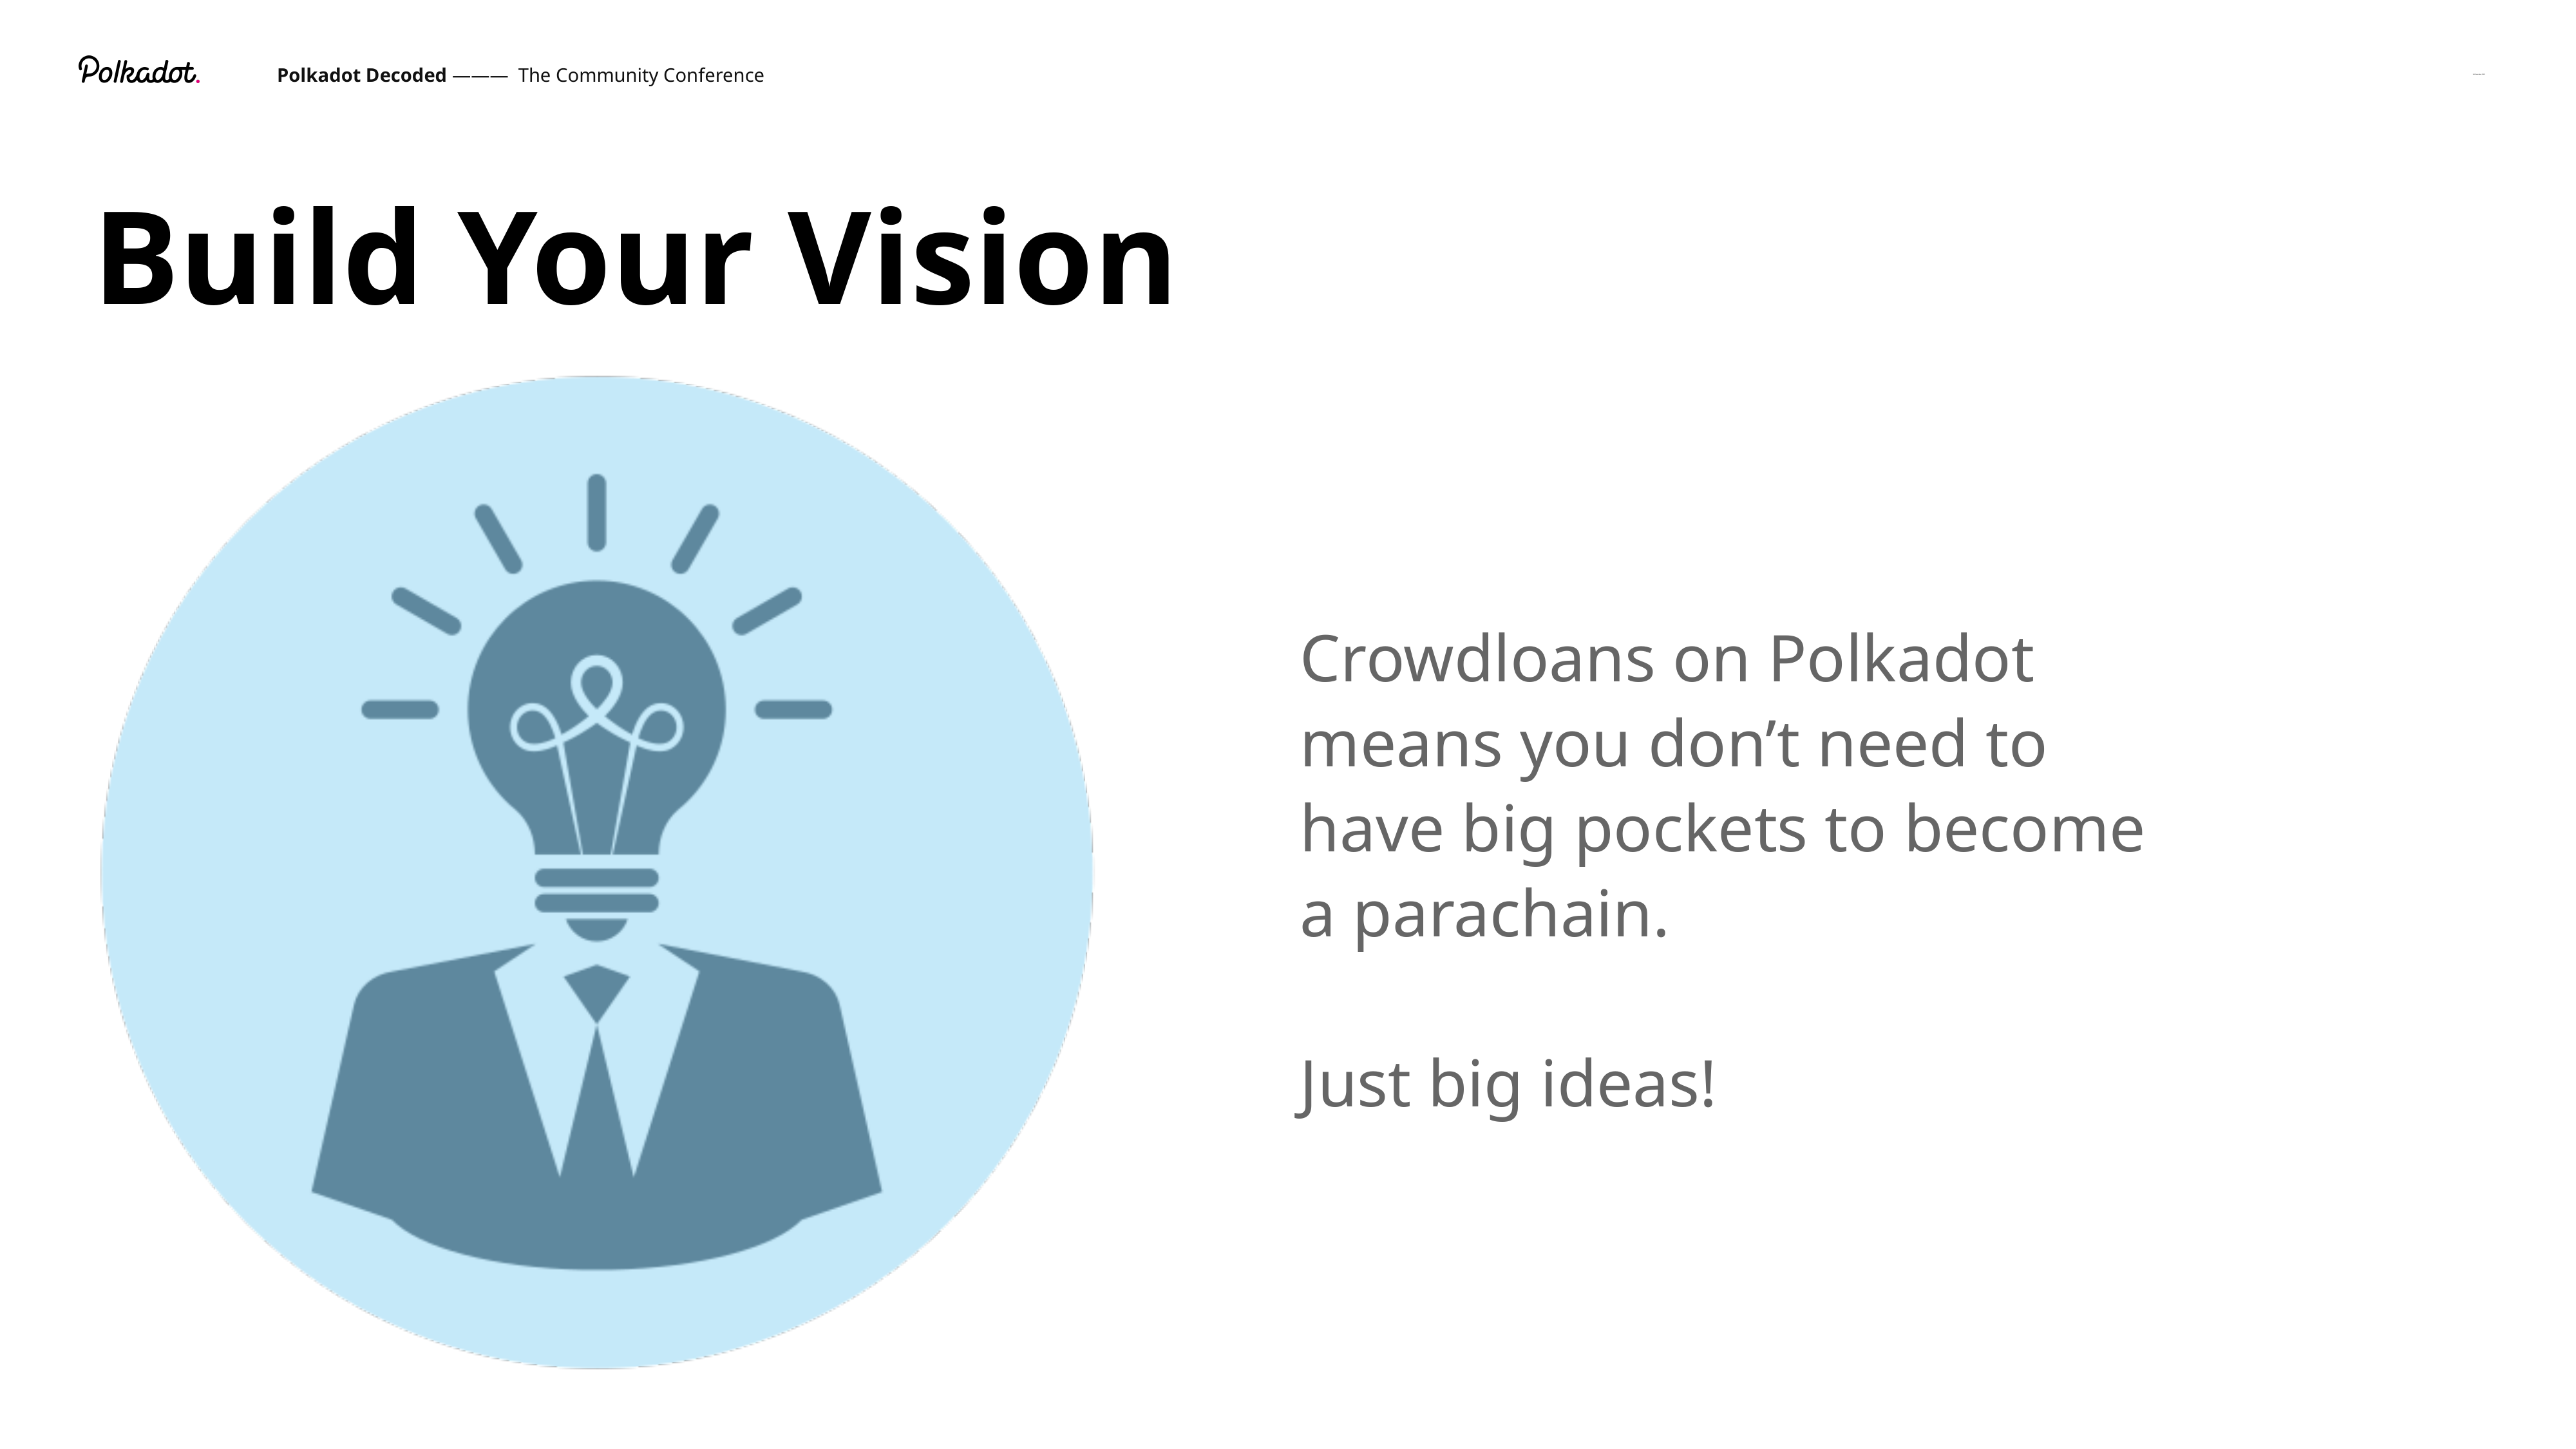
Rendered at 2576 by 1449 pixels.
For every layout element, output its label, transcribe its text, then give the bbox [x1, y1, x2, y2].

picture [88, 363, 1108, 1383]
text_box Build Your Vision [88, 169, 1504, 336]
picture [79, 55, 200, 83]
text_box Crowdloans on Polkadot means you don’t need to have big pockets to become a parachain. Just big ideas! [1300, 609, 2155, 1120]
